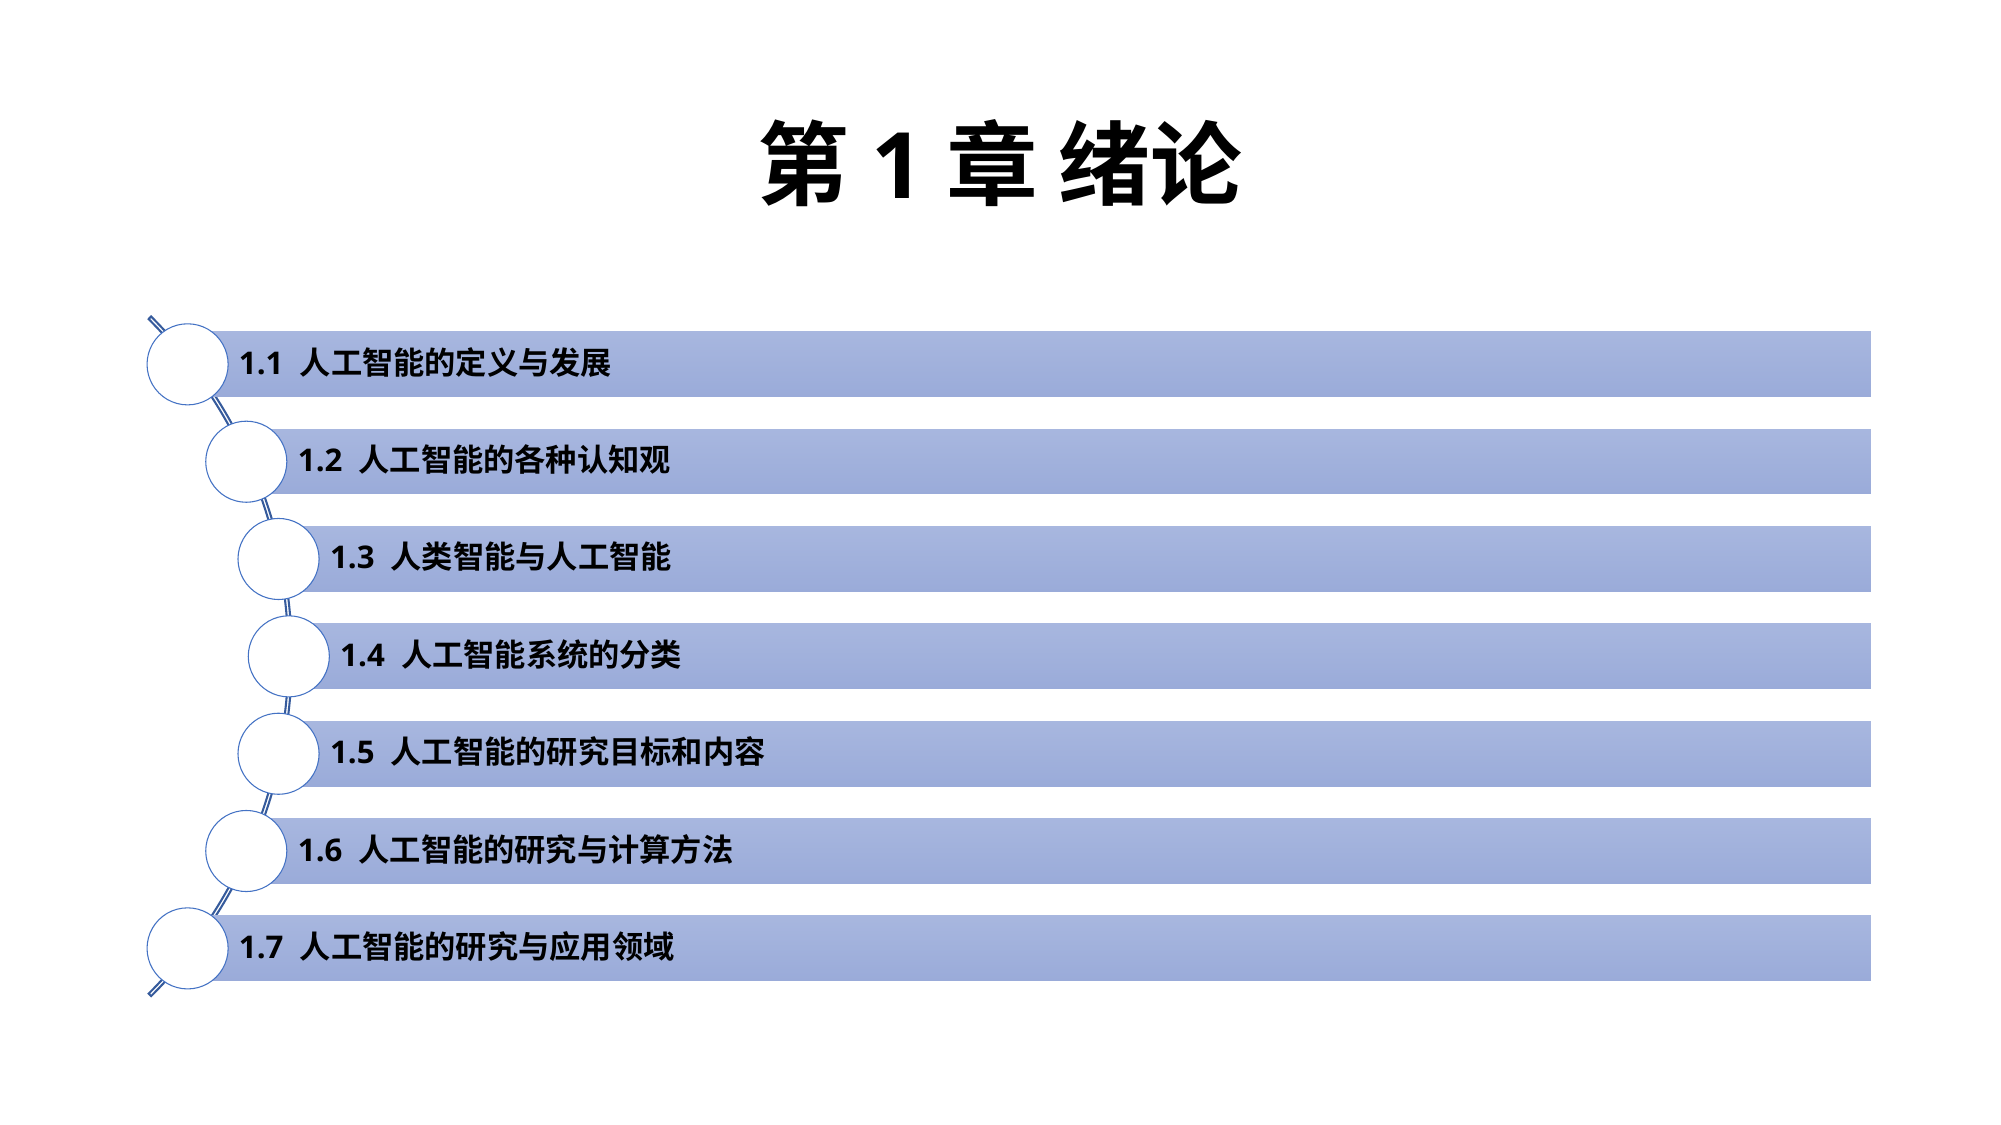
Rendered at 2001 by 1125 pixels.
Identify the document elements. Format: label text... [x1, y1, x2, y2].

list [137, 299, 1881, 1014]
title 第1章 绪论 [137, 59, 1863, 278]
